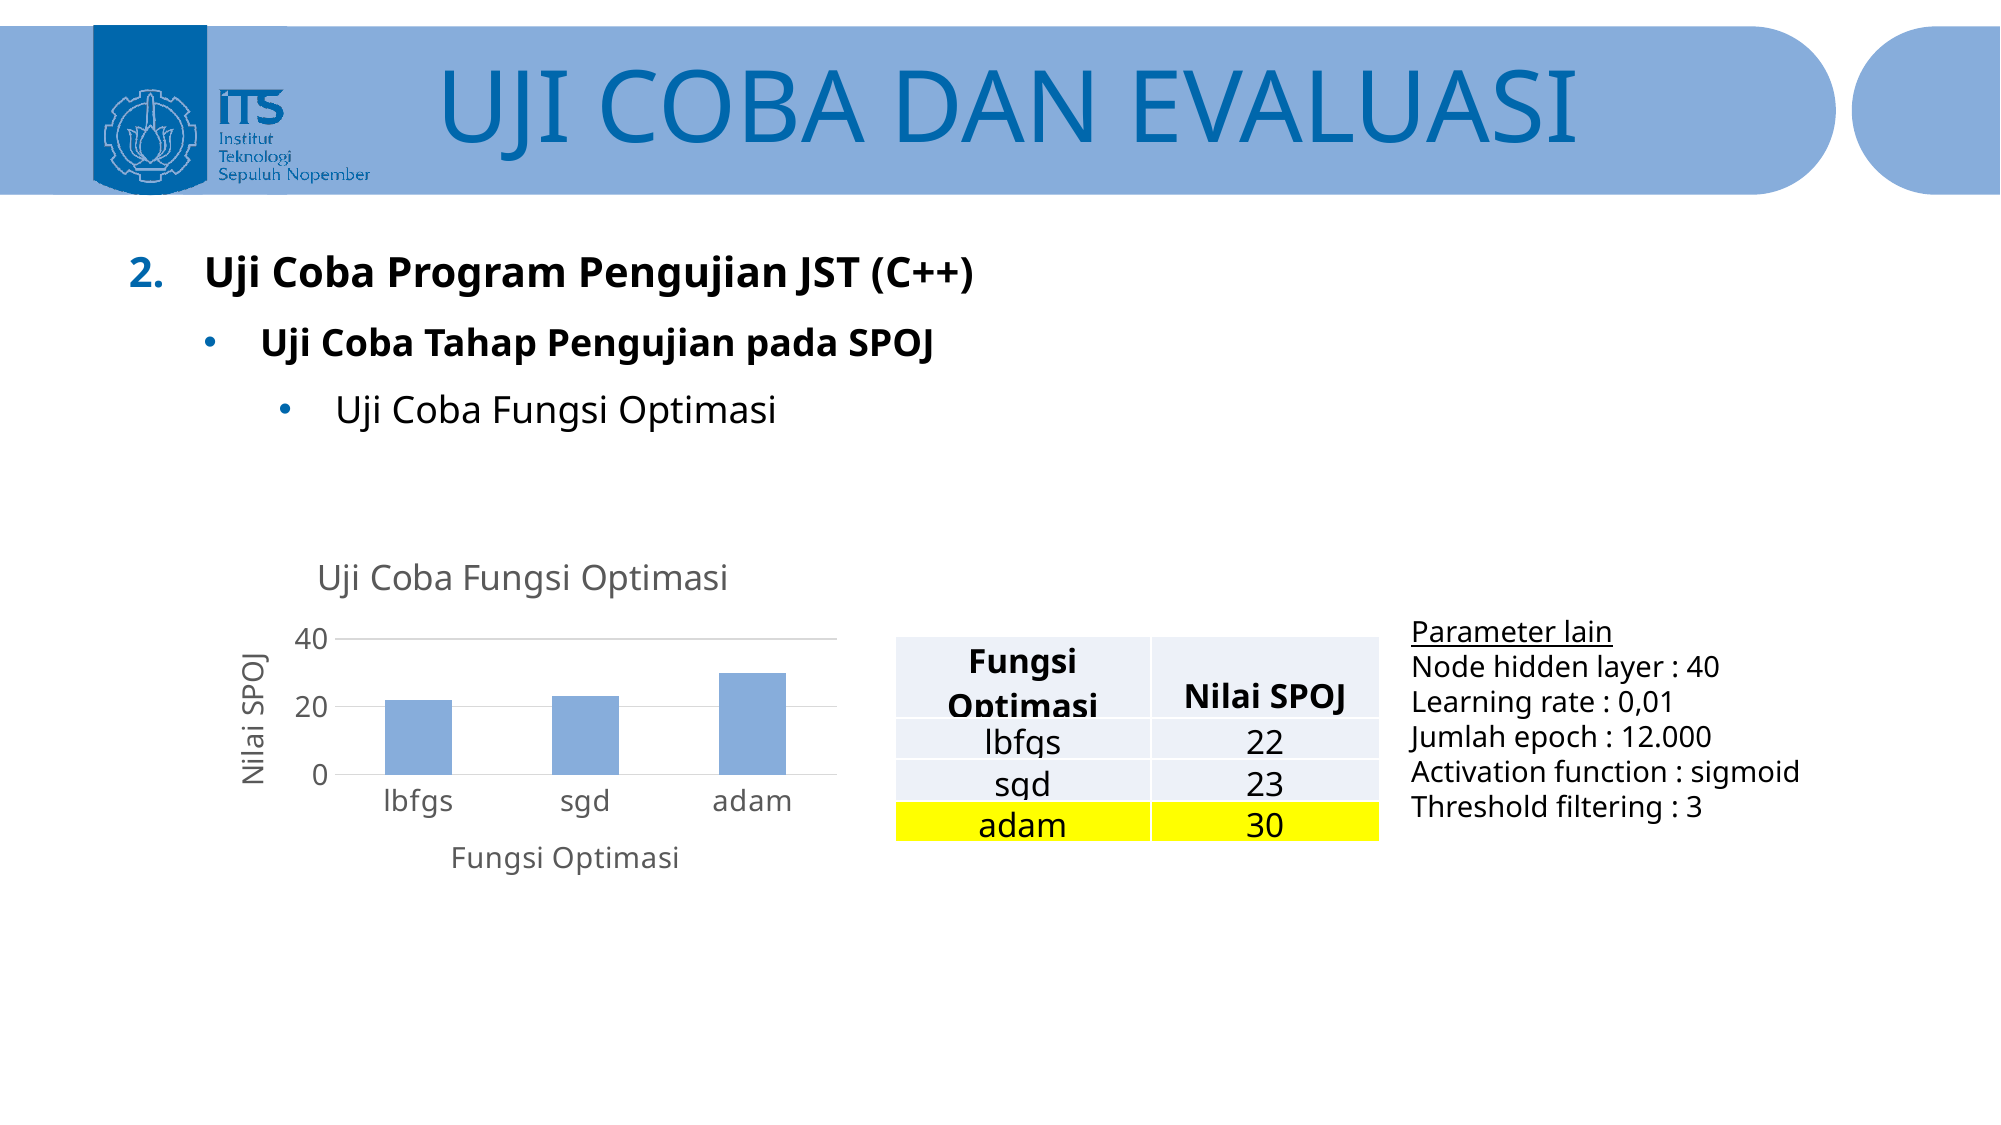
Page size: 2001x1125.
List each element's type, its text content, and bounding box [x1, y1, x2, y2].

table_header Fungsi Optimasi [896, 637, 1150, 717]
table_cell lbfgs [896, 719, 1150, 758]
table_cell 22 [1152, 719, 1379, 758]
table_header Nilai SPOJ [1152, 637, 1379, 717]
text_box [0, 25, 83, 196]
text_box Parameter lain Node hidden layer : 40 Learning rate : 0,01 Jumlah epoch : 12.000 Activation function : sigmoid Threshold filtering : 3 [1396, 605, 1816, 831]
table_cell sgd [896, 760, 1150, 800]
list UJI COBA DAN EVALUASI [422, 51, 2000, 170]
text_box Uji Coba Program Pengujian JST (C++) Uji Coba Tahap Pengujian pada SPOJ Uji Coba Fungsi Optimasi [114, 213, 1883, 439]
table_cell adam [896, 802, 1150, 841]
table_cell 23 [1152, 760, 1379, 800]
table_cell 30 [1152, 802, 1379, 841]
picture [83, 15, 378, 205]
chart [196, 527, 850, 912]
